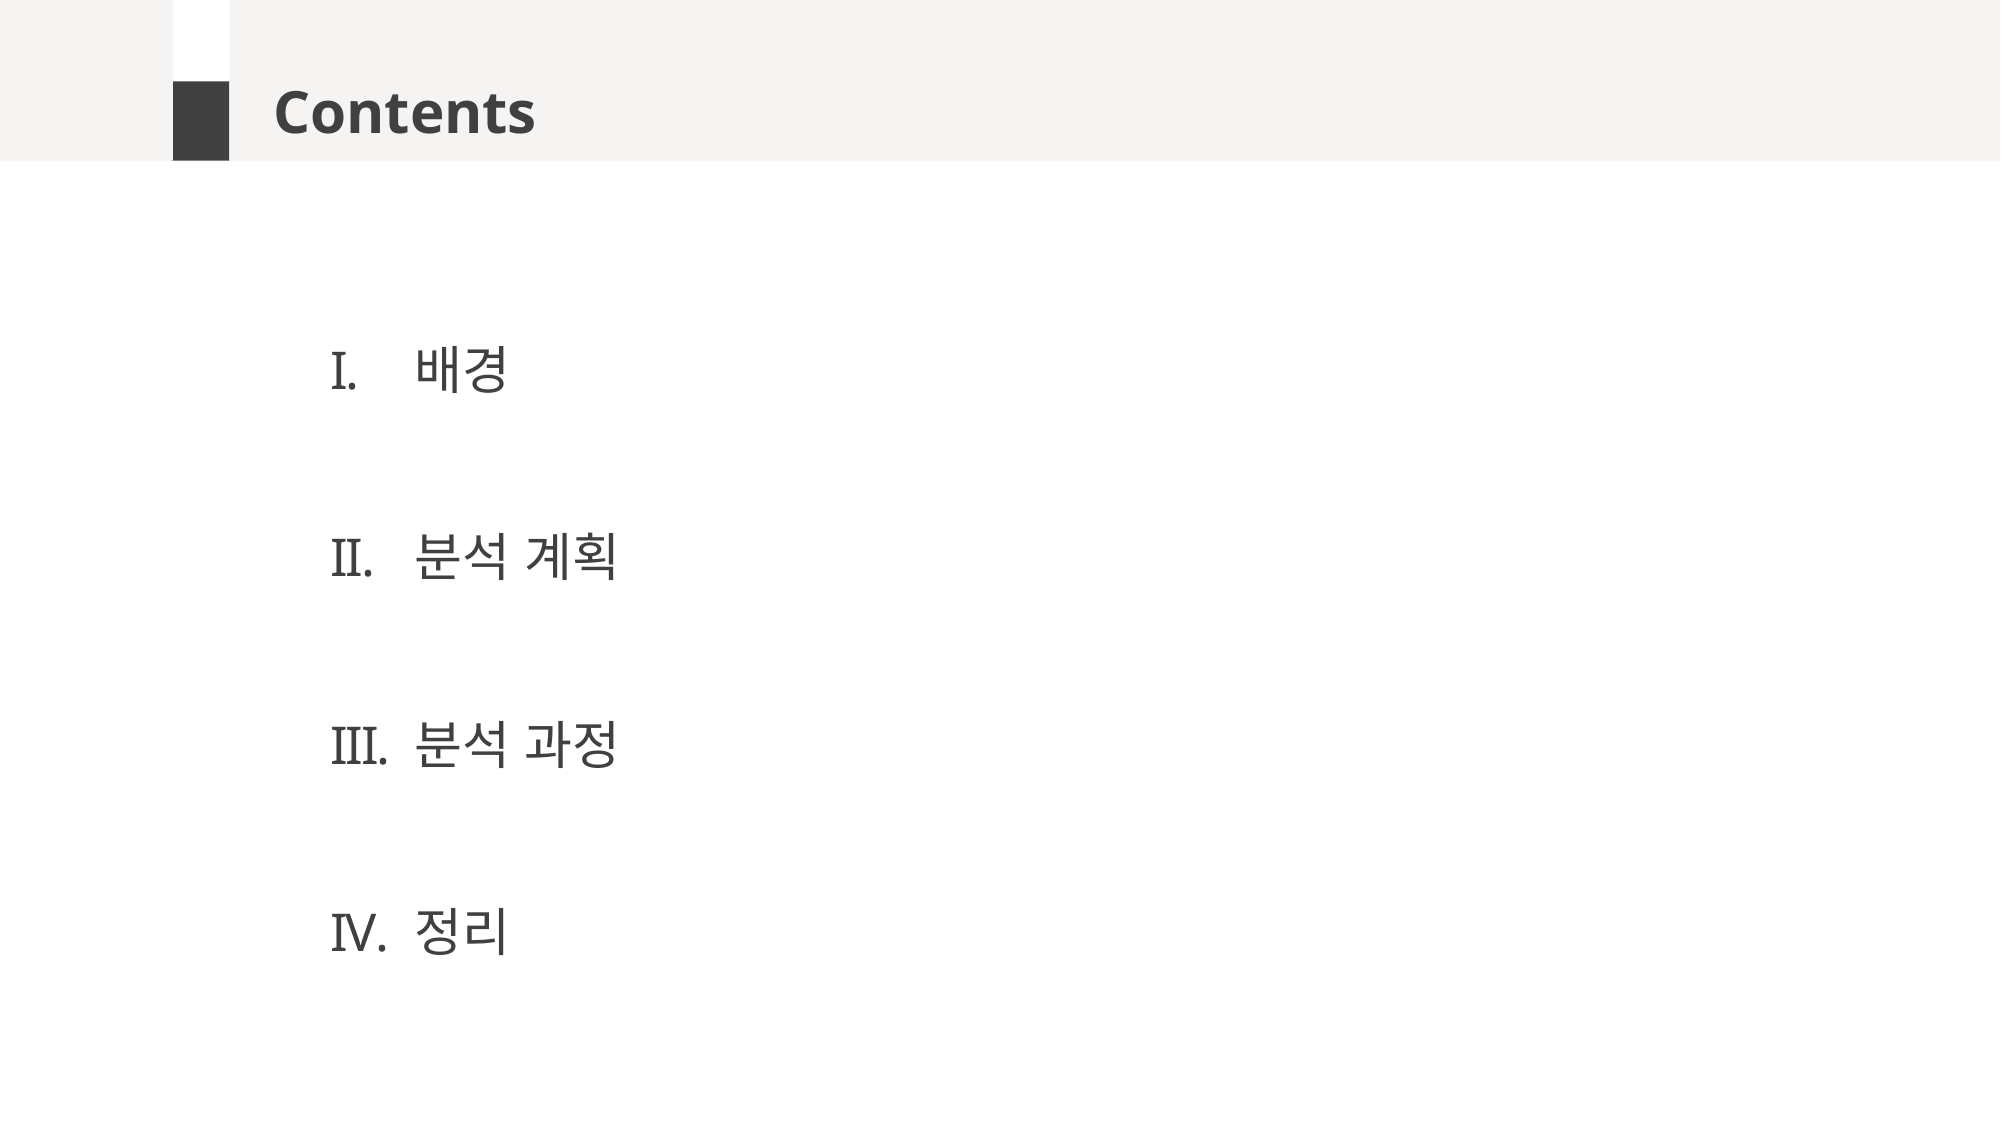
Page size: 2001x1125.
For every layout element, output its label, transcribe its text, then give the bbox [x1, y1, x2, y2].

text_box 배경 분석 계획 분석 과정 정리 [306, 210, 1693, 1059]
title Contents [258, 67, 1974, 161]
